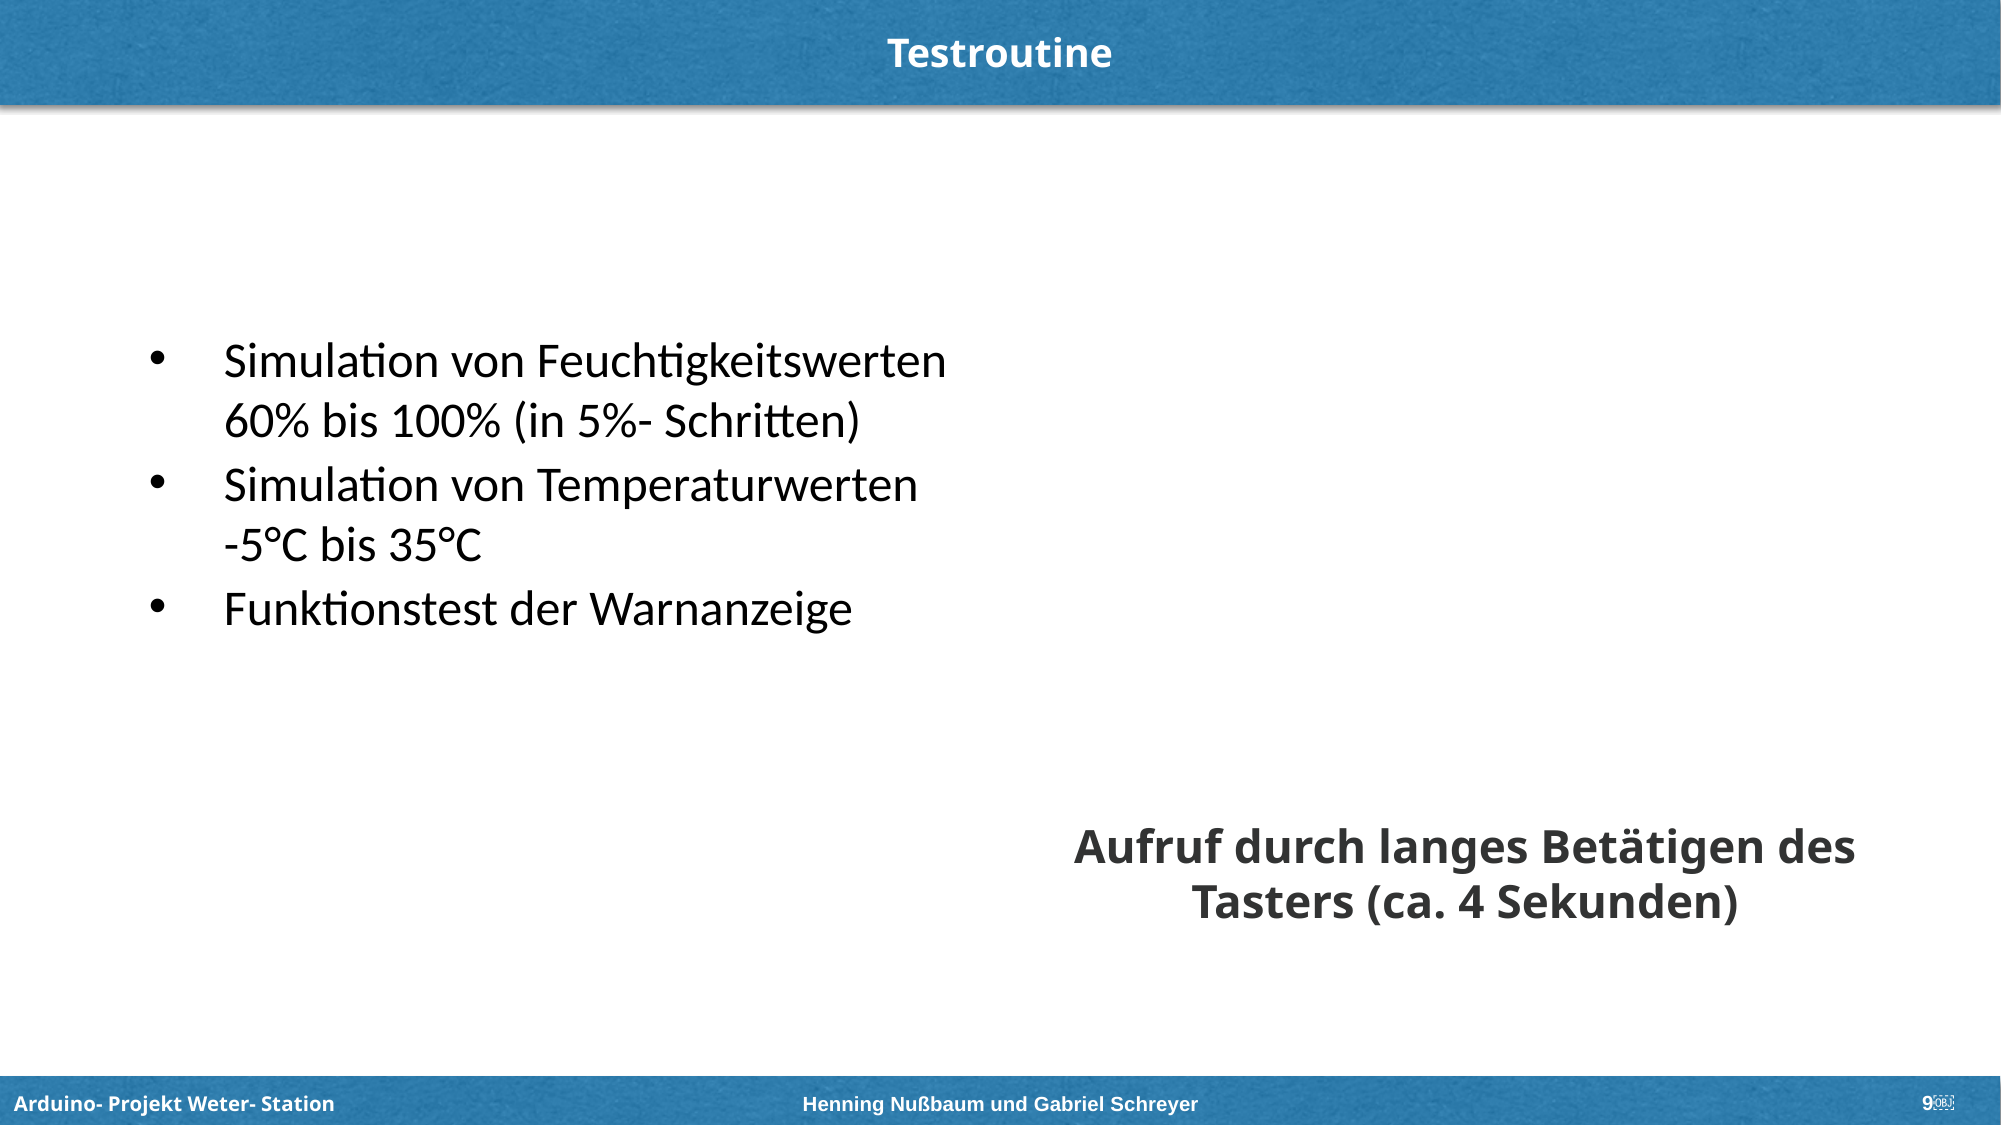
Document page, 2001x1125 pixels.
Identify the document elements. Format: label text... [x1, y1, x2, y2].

text_box Simulation von Feuchtigkeitswerten 60% bis 100% (in 5%- Schritten) Simulation von Temperaturwerten -5°C bis 35°C Funktionstest der Warnanzeige [140, 318, 1000, 644]
picture [0, 1076, 2001, 1125]
text_box Aufruf durch langes Betätigen des Tasters (ca. 4 Sekunden) [1063, 809, 1867, 936]
picture [0, 0, 2001, 105]
text_box Testroutine [0, 21, 2000, 81]
